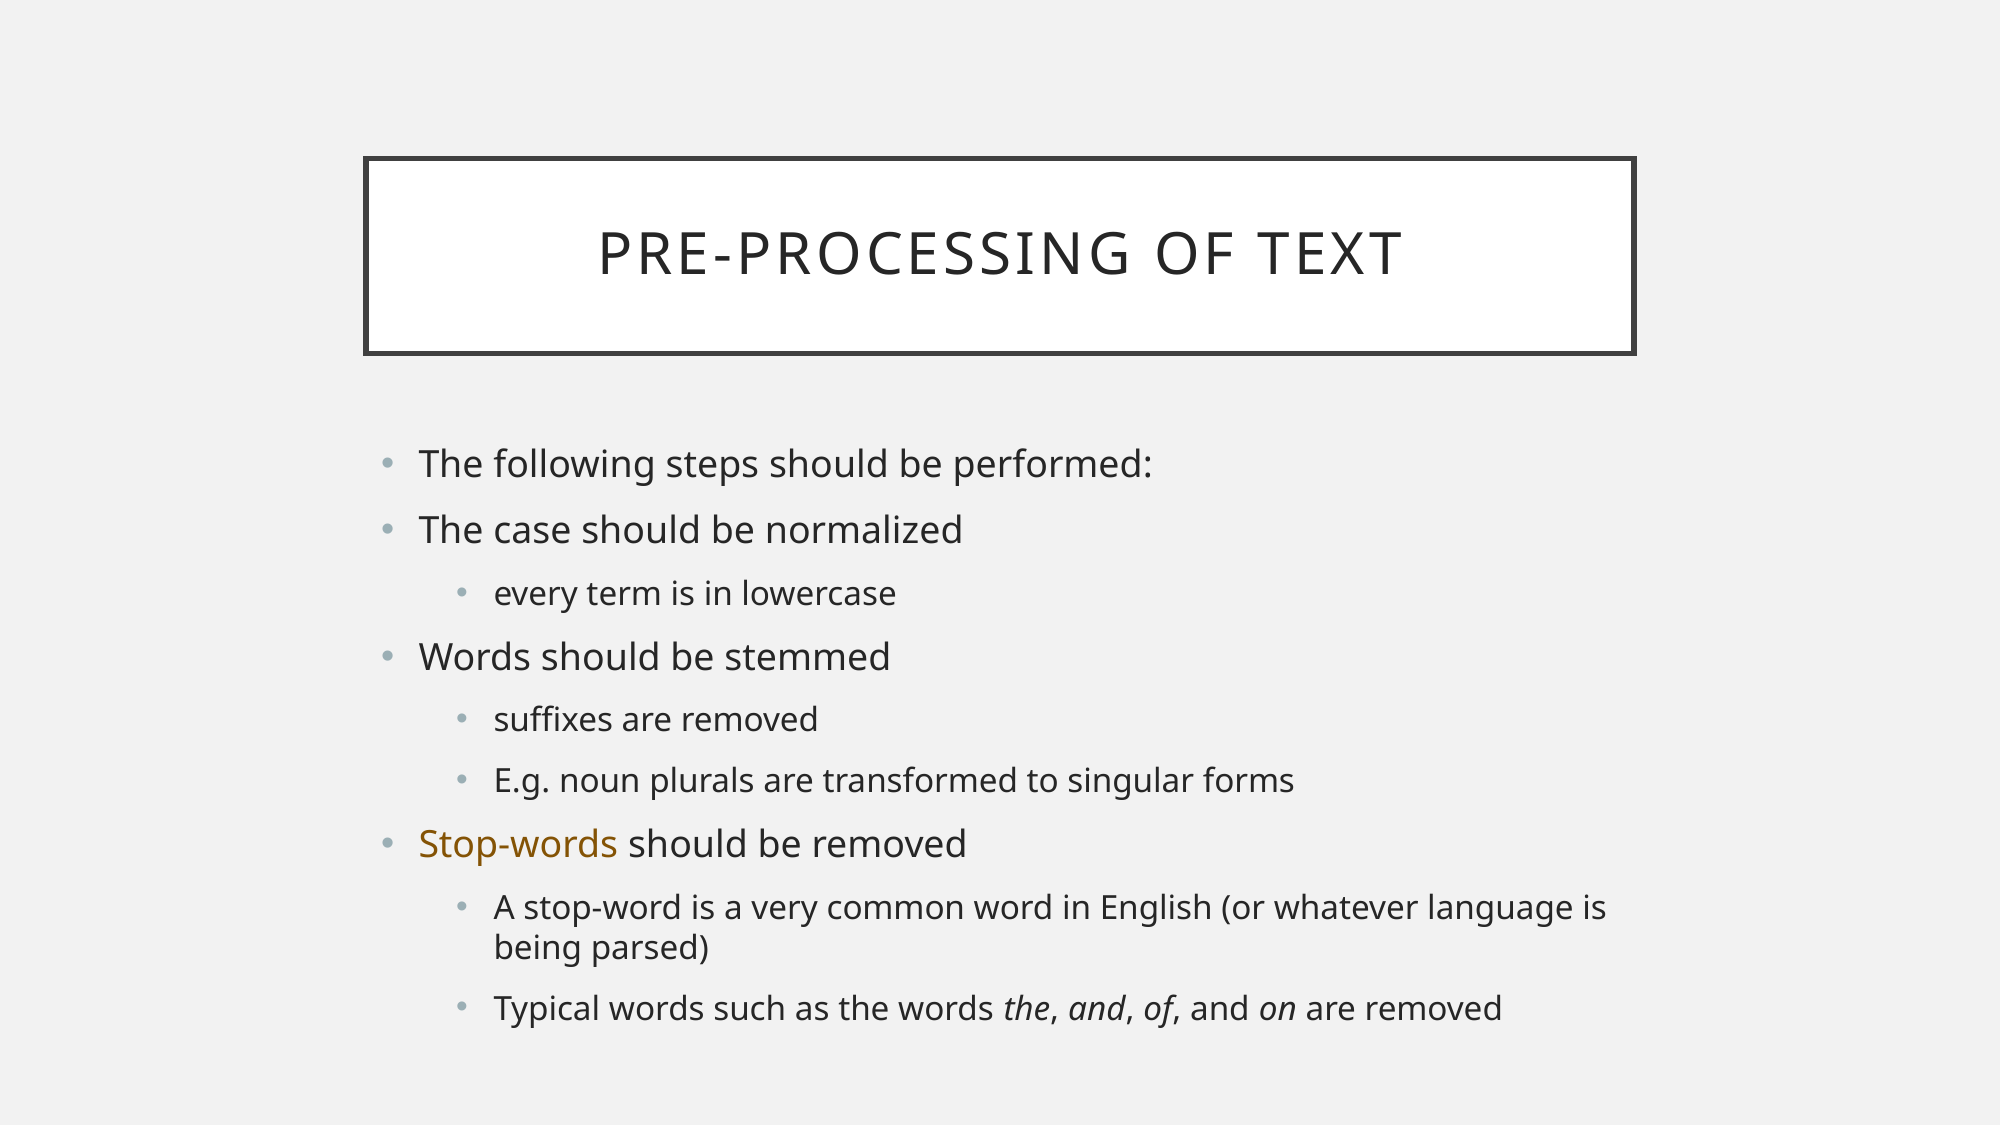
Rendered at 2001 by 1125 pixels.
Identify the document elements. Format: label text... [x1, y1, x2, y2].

title Pre-processing of Text [363, 156, 1637, 356]
list The following steps should be performed: The case should be normalized every term is in lowercase Words should be stemmed suffixes are removed E.g. noun plurals are transformed to singular forms Stop-words should be removed A stop-word is a very common word in English (or whatever language is being parsed) Typical words such as the words the, and, of, and on are removed [366, 432, 1634, 1063]
